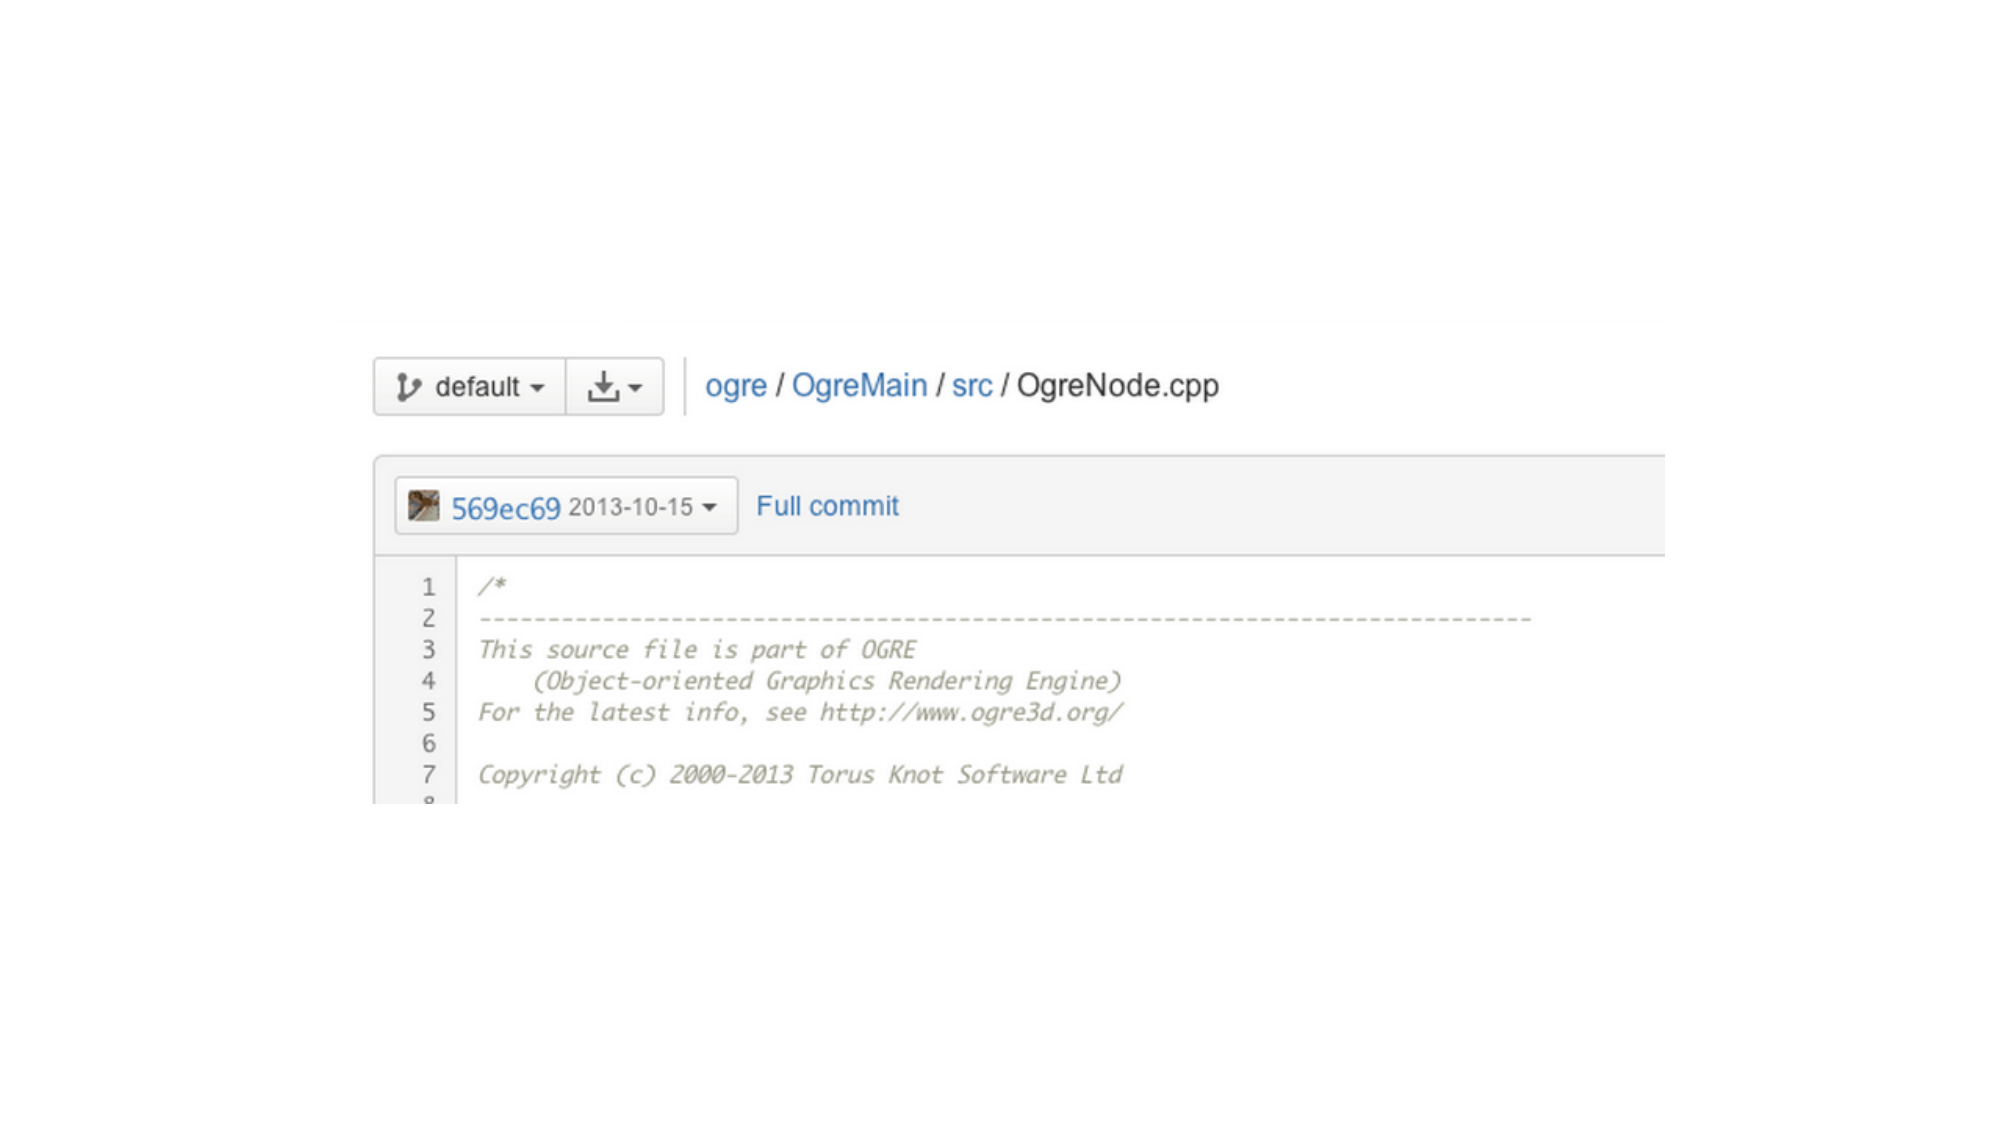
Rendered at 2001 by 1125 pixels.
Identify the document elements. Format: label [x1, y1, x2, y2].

picture [335, 320, 1665, 804]
